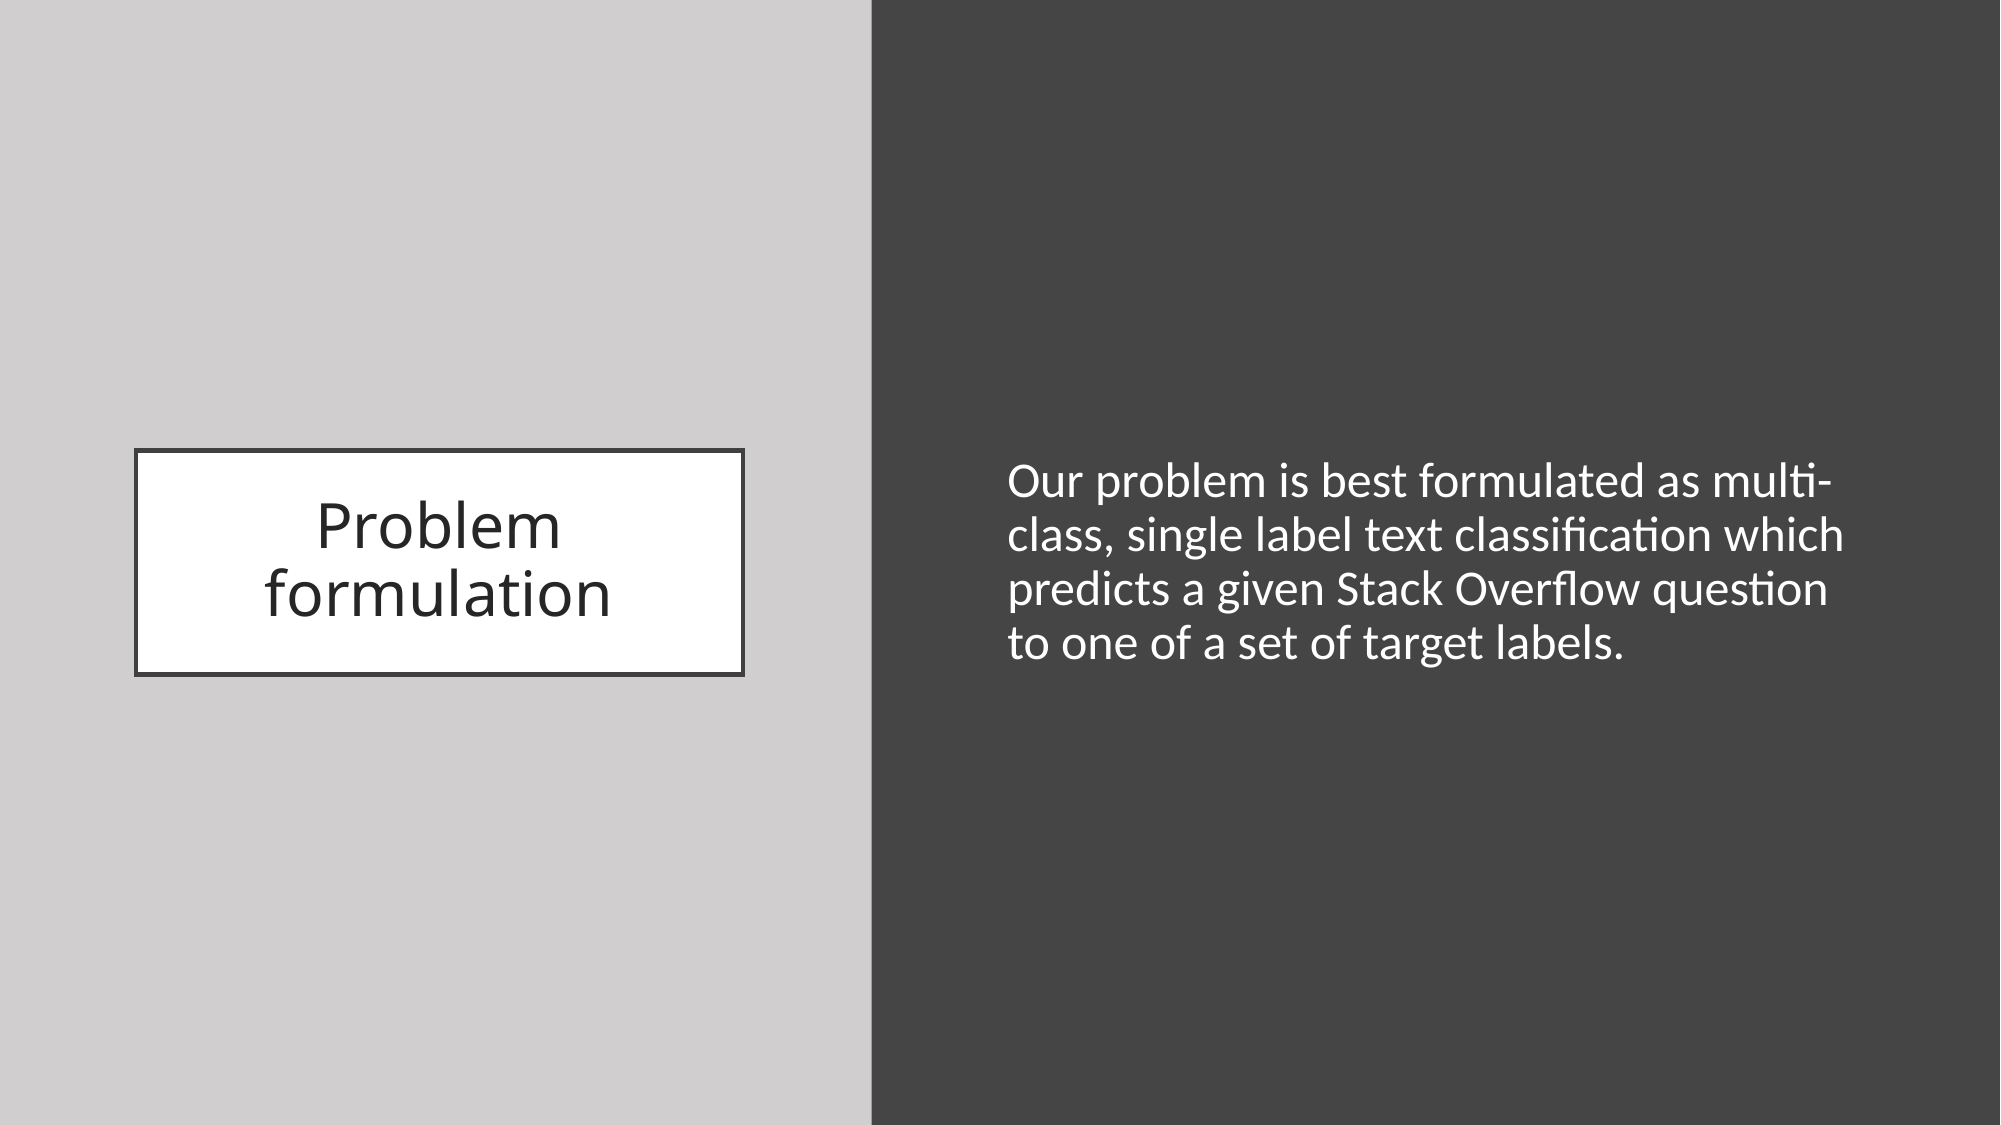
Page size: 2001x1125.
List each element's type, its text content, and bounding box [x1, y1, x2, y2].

list Our problem is best formulated as multi-class, single label text classification which predicts a given Stack Overflow question to one of a set of target labels. [992, 131, 1880, 994]
text_box [0, 0, 873, 1125]
title Problem formulation [136, 450, 743, 675]
